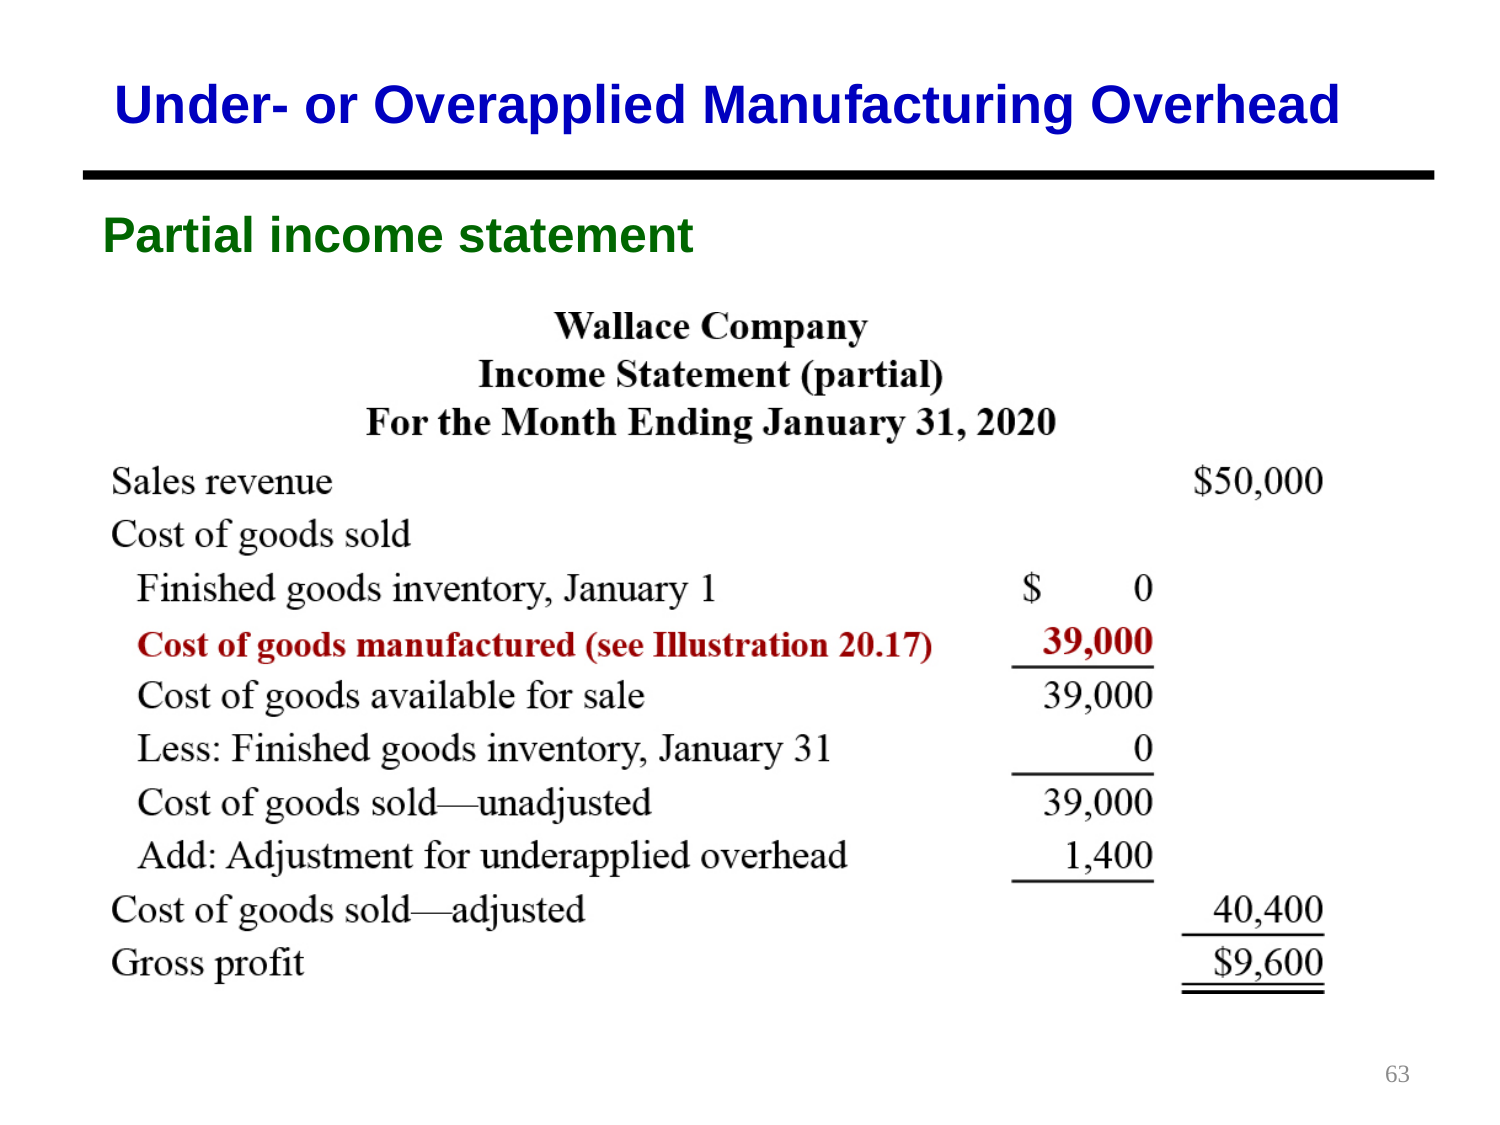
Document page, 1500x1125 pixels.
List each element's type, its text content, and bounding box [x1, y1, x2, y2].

text_box Under- or Overapplied Manufacturing Overhead [99, 62, 1388, 155]
text_box Partial income statement [87, 195, 1475, 271]
slide_number 63 [1074, 1042, 1425, 1103]
picture [112, 312, 1325, 994]
